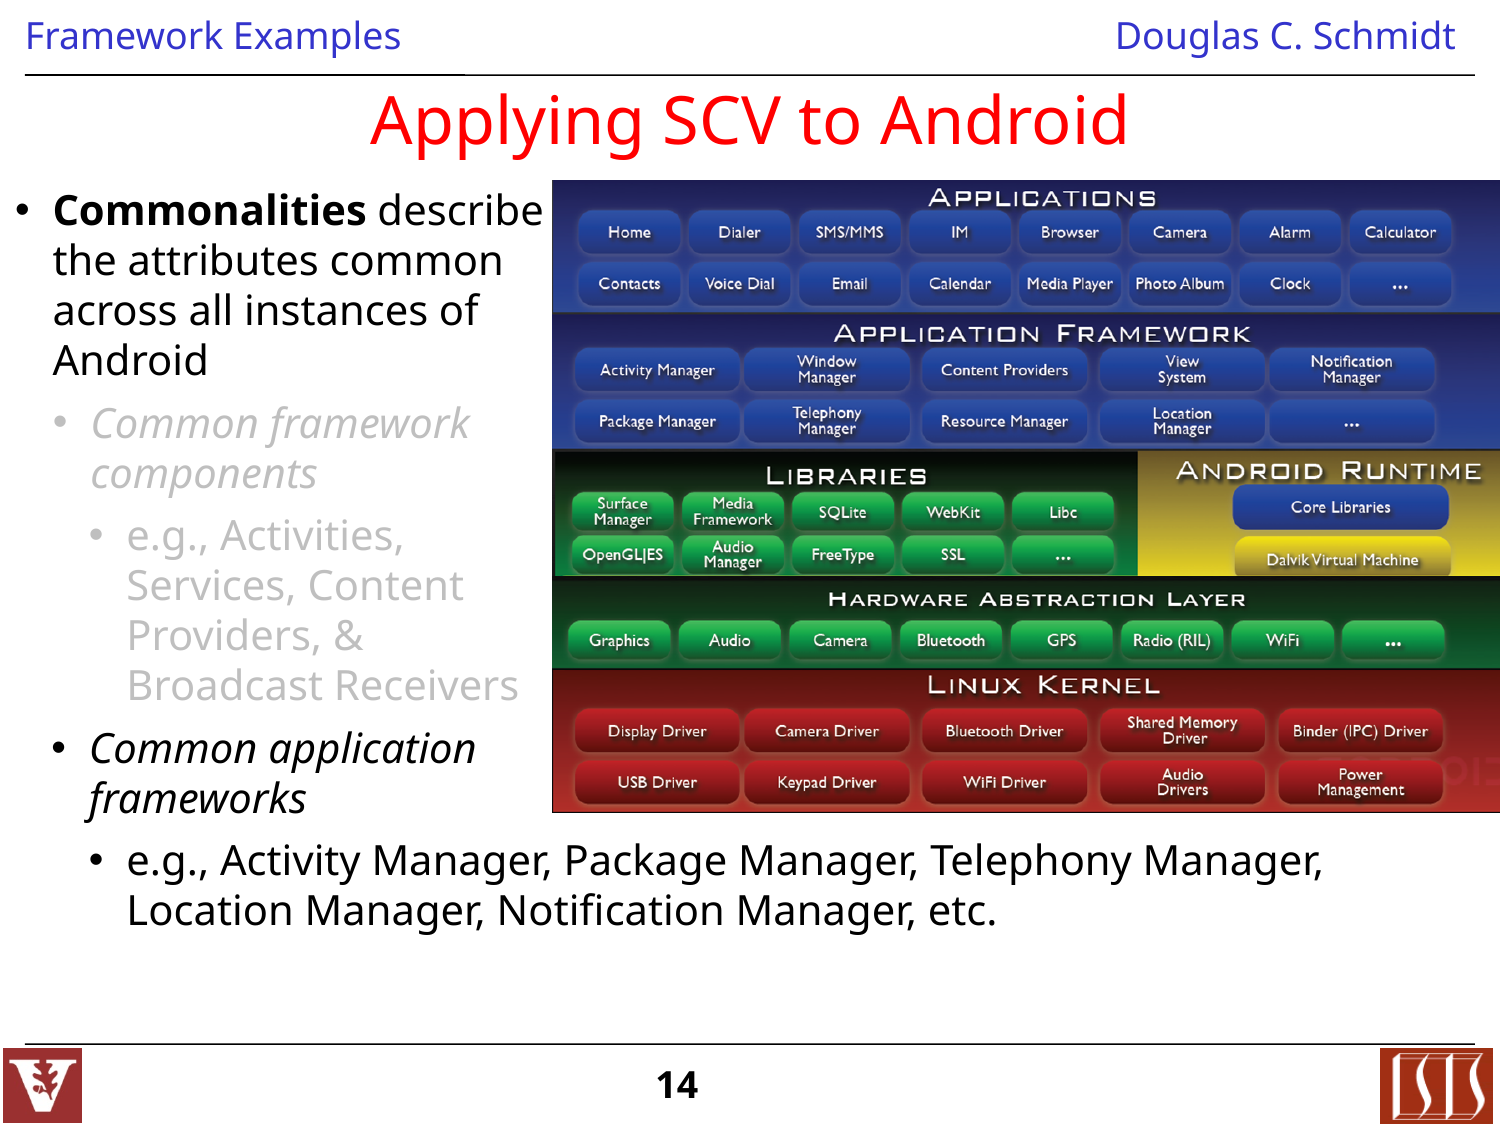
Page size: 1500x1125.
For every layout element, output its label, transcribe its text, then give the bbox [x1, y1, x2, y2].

picture [551, 179, 1500, 813]
title Applying SCV to Android [13, 86, 1489, 149]
picture [3, 1048, 82, 1123]
text_box Commonalities describe the attributes common across all instances of Android Common framework components e.g., Activities, Services, Content Providers, & Broadcast Receivers Common application frameworks e.g., Activity Manager, Package Manager, Telephony Manager, Location Manager, Notification Manager, etc. [0, 176, 1477, 1010]
picture [1380, 1048, 1493, 1124]
